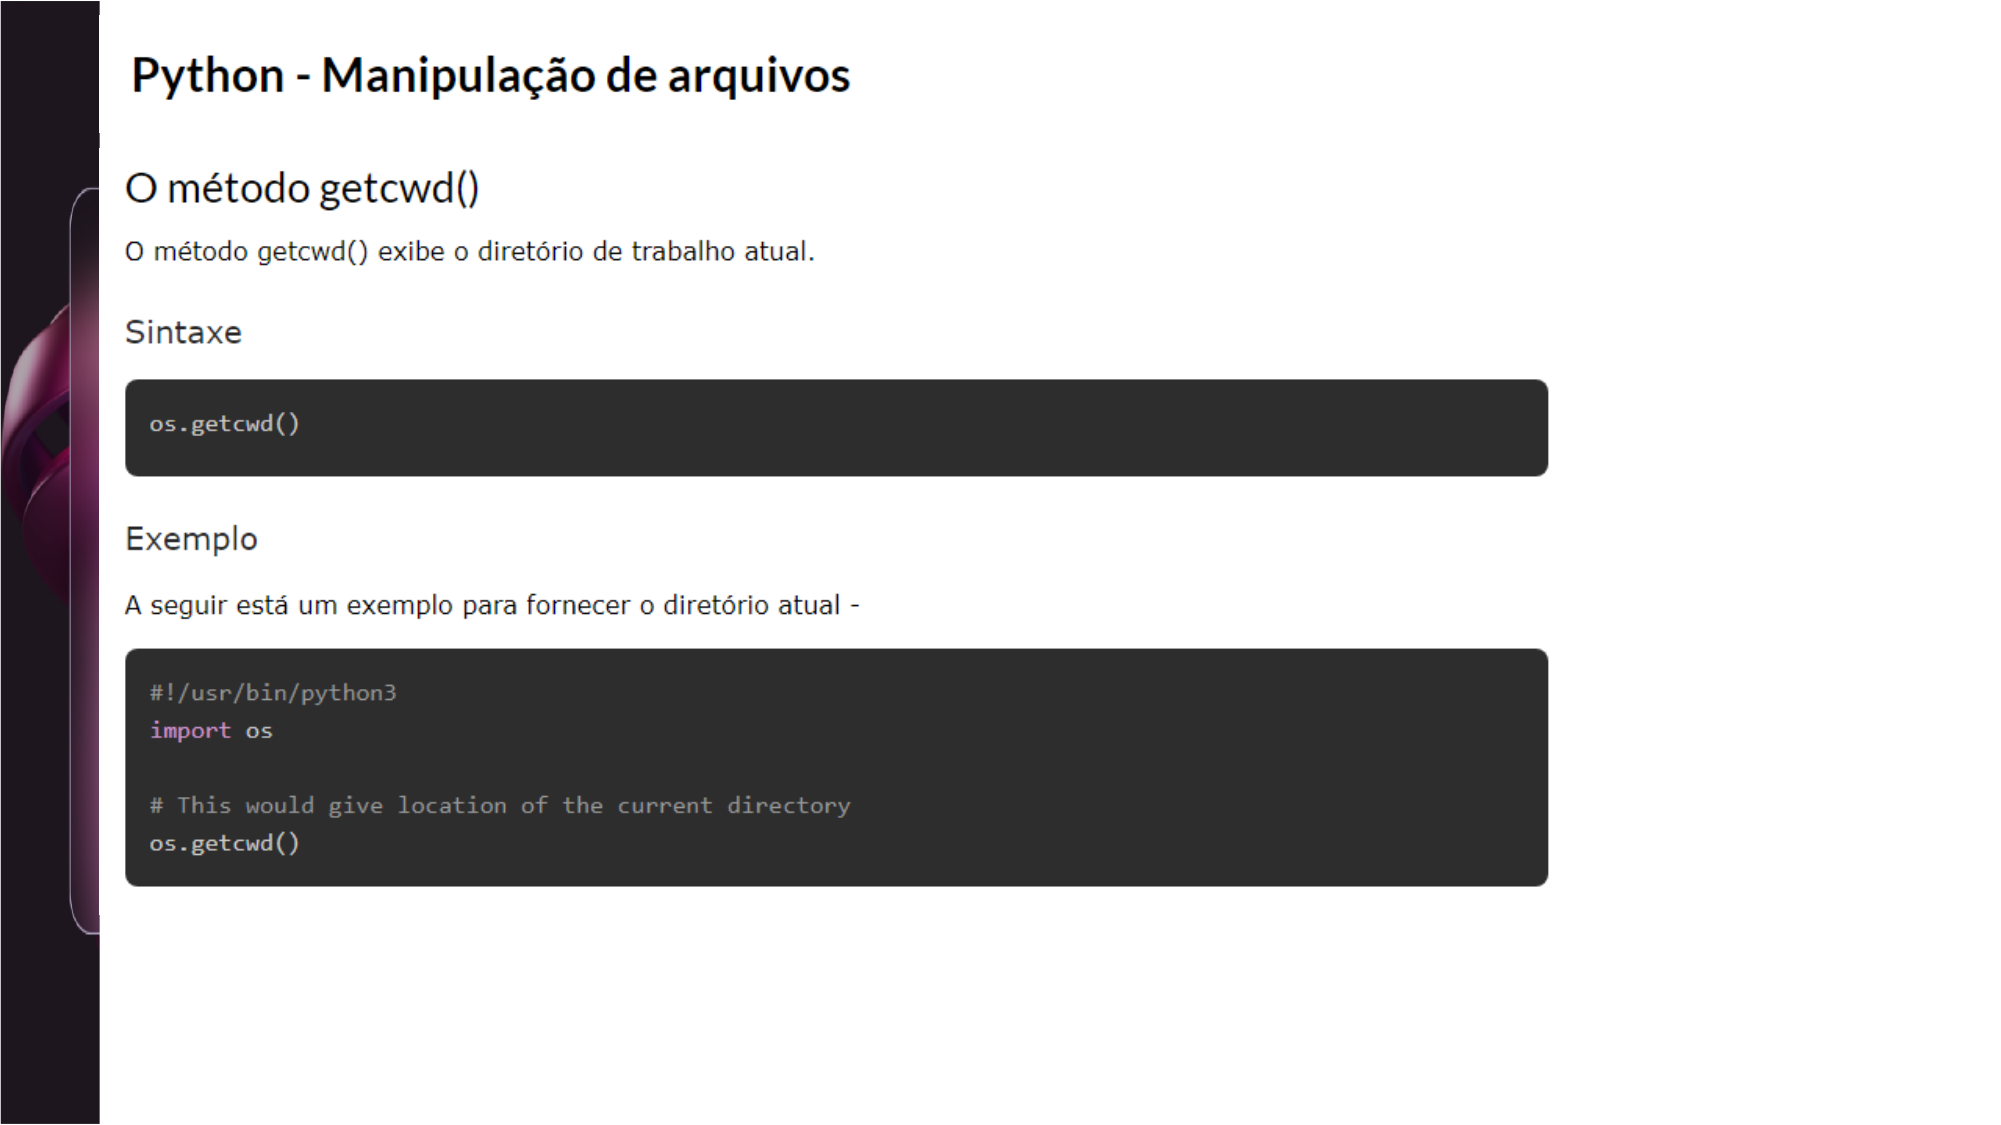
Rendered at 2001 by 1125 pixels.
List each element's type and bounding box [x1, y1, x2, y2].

picture [0, 2, 1572, 1124]
